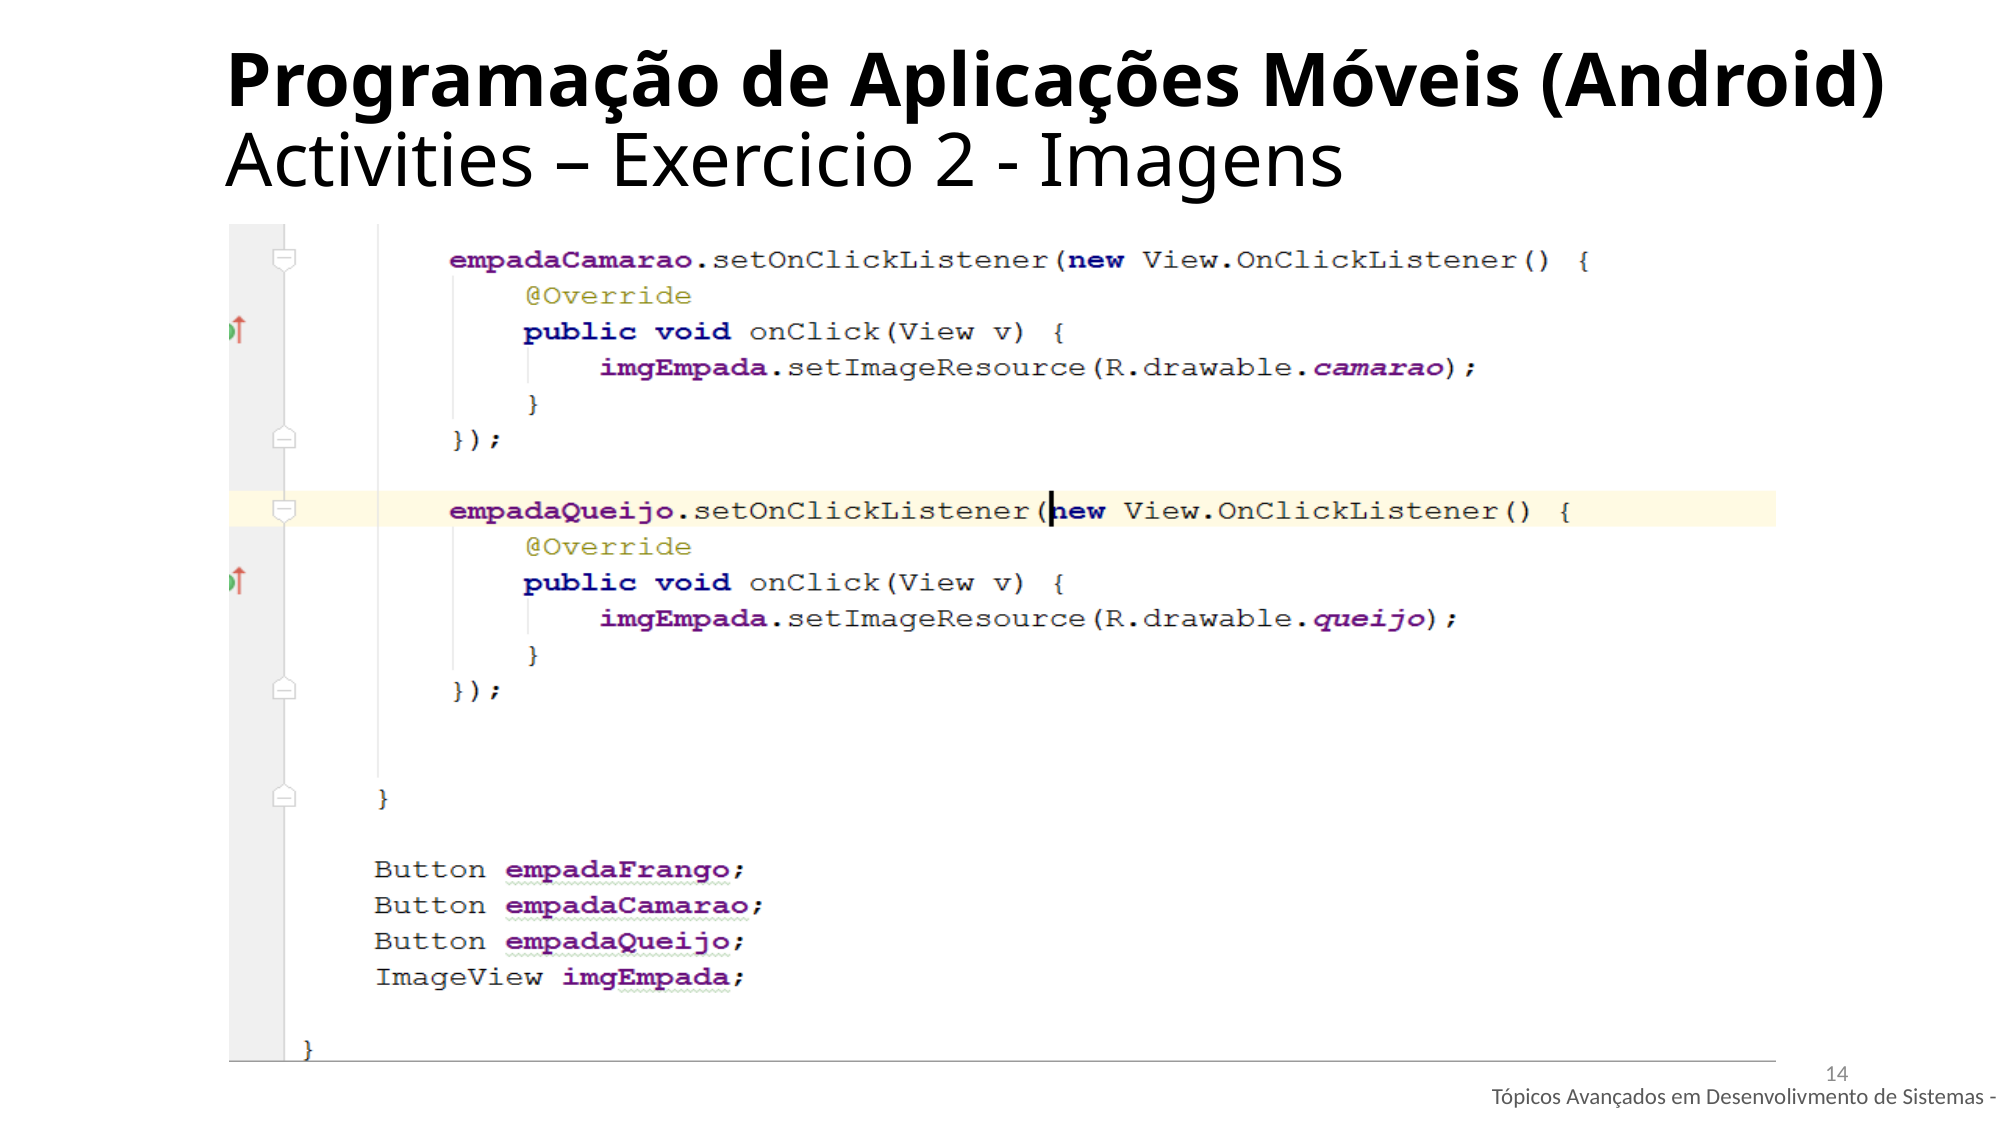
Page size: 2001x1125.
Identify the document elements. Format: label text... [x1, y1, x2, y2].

footer Tópicos Avançados em Desenvolivmento de Sistemas - André L. Braga [1177, 1065, 2000, 1125]
picture [228, 224, 1776, 1062]
title Programação de Aplicações Móveis (Android) Activities – Exercicio 2 - Imagens [210, 16, 1986, 229]
slide_number 14 [1413, 1042, 1864, 1103]
